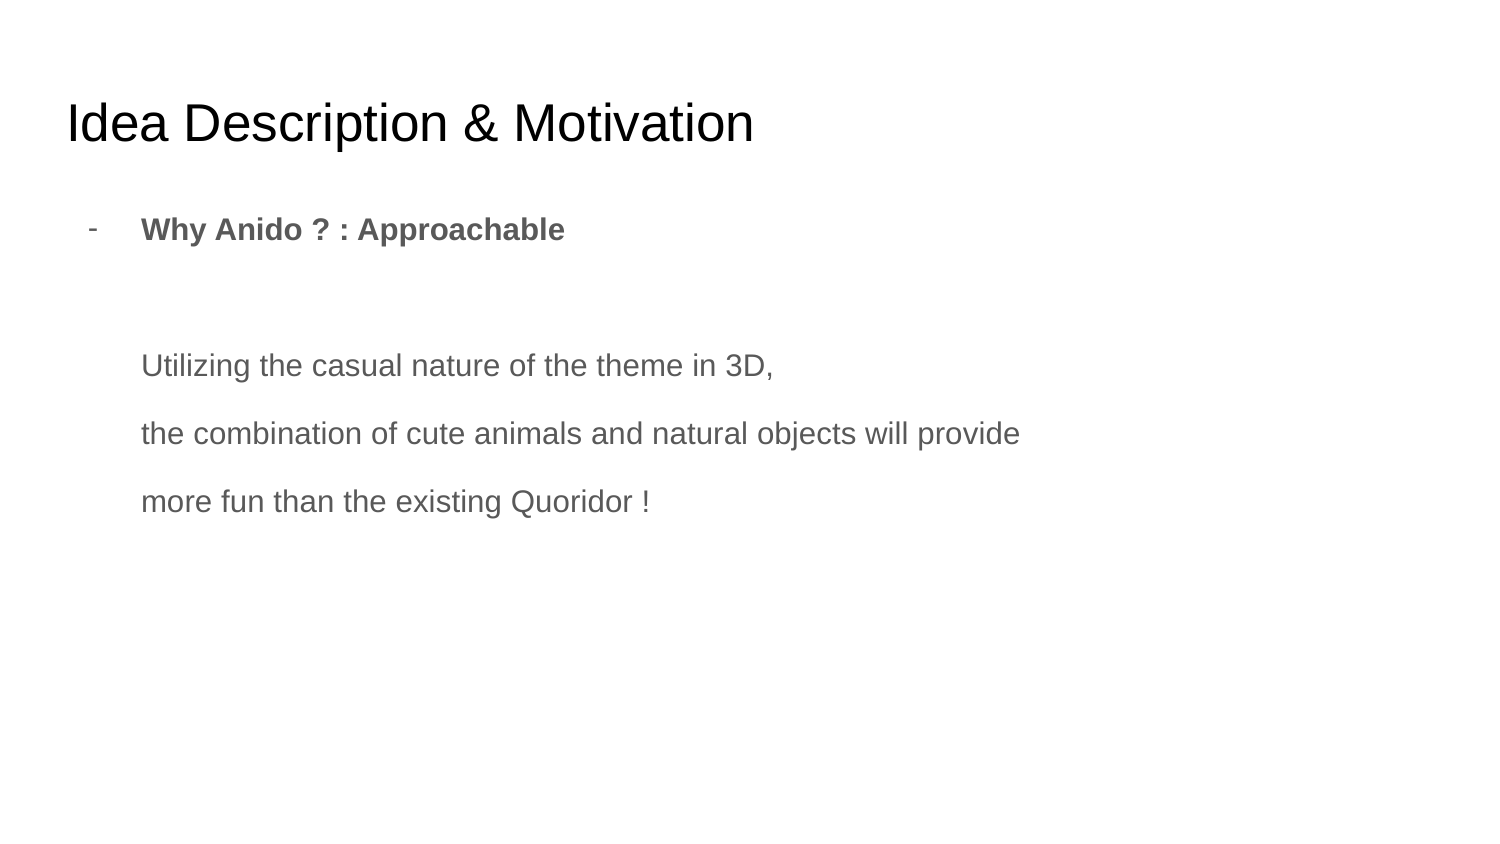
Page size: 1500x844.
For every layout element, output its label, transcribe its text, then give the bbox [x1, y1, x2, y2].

title Idea Description & Motivation [51, 72, 1449, 167]
list Why Anido ? : Approachable Utilizing the casual nature of the theme in 3D, the combination of cute animals and natural objects will provide more fun than the existing Quoridor ! [51, 189, 1449, 750]
